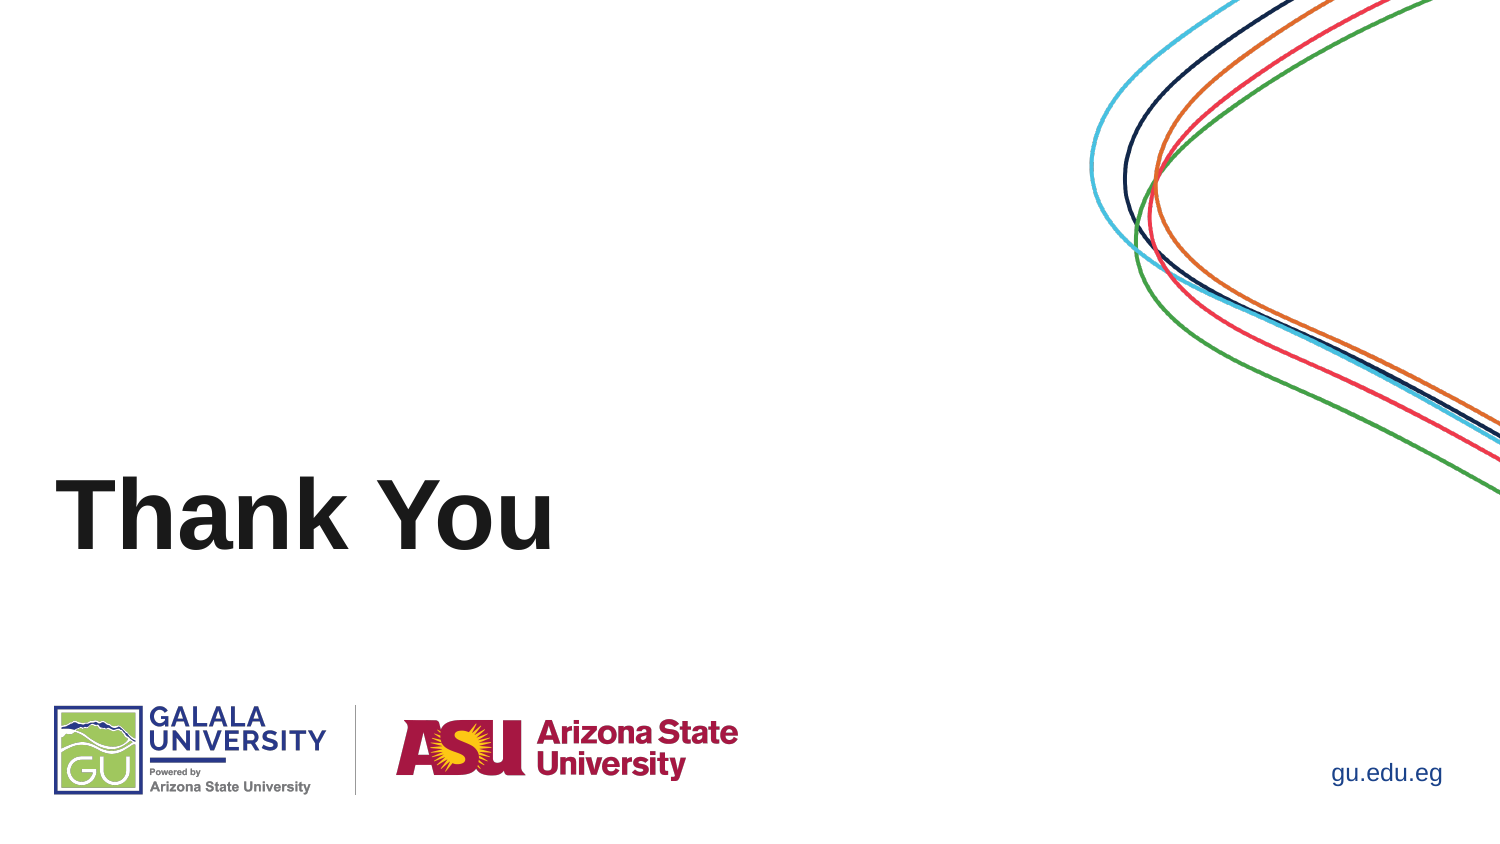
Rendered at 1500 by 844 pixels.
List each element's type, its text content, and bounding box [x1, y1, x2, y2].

picture [595, 0, 1500, 509]
text_box Thank You [55, 449, 582, 551]
text_box gu.edu.eg [1258, 721, 1459, 802]
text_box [17, 665, 738, 836]
